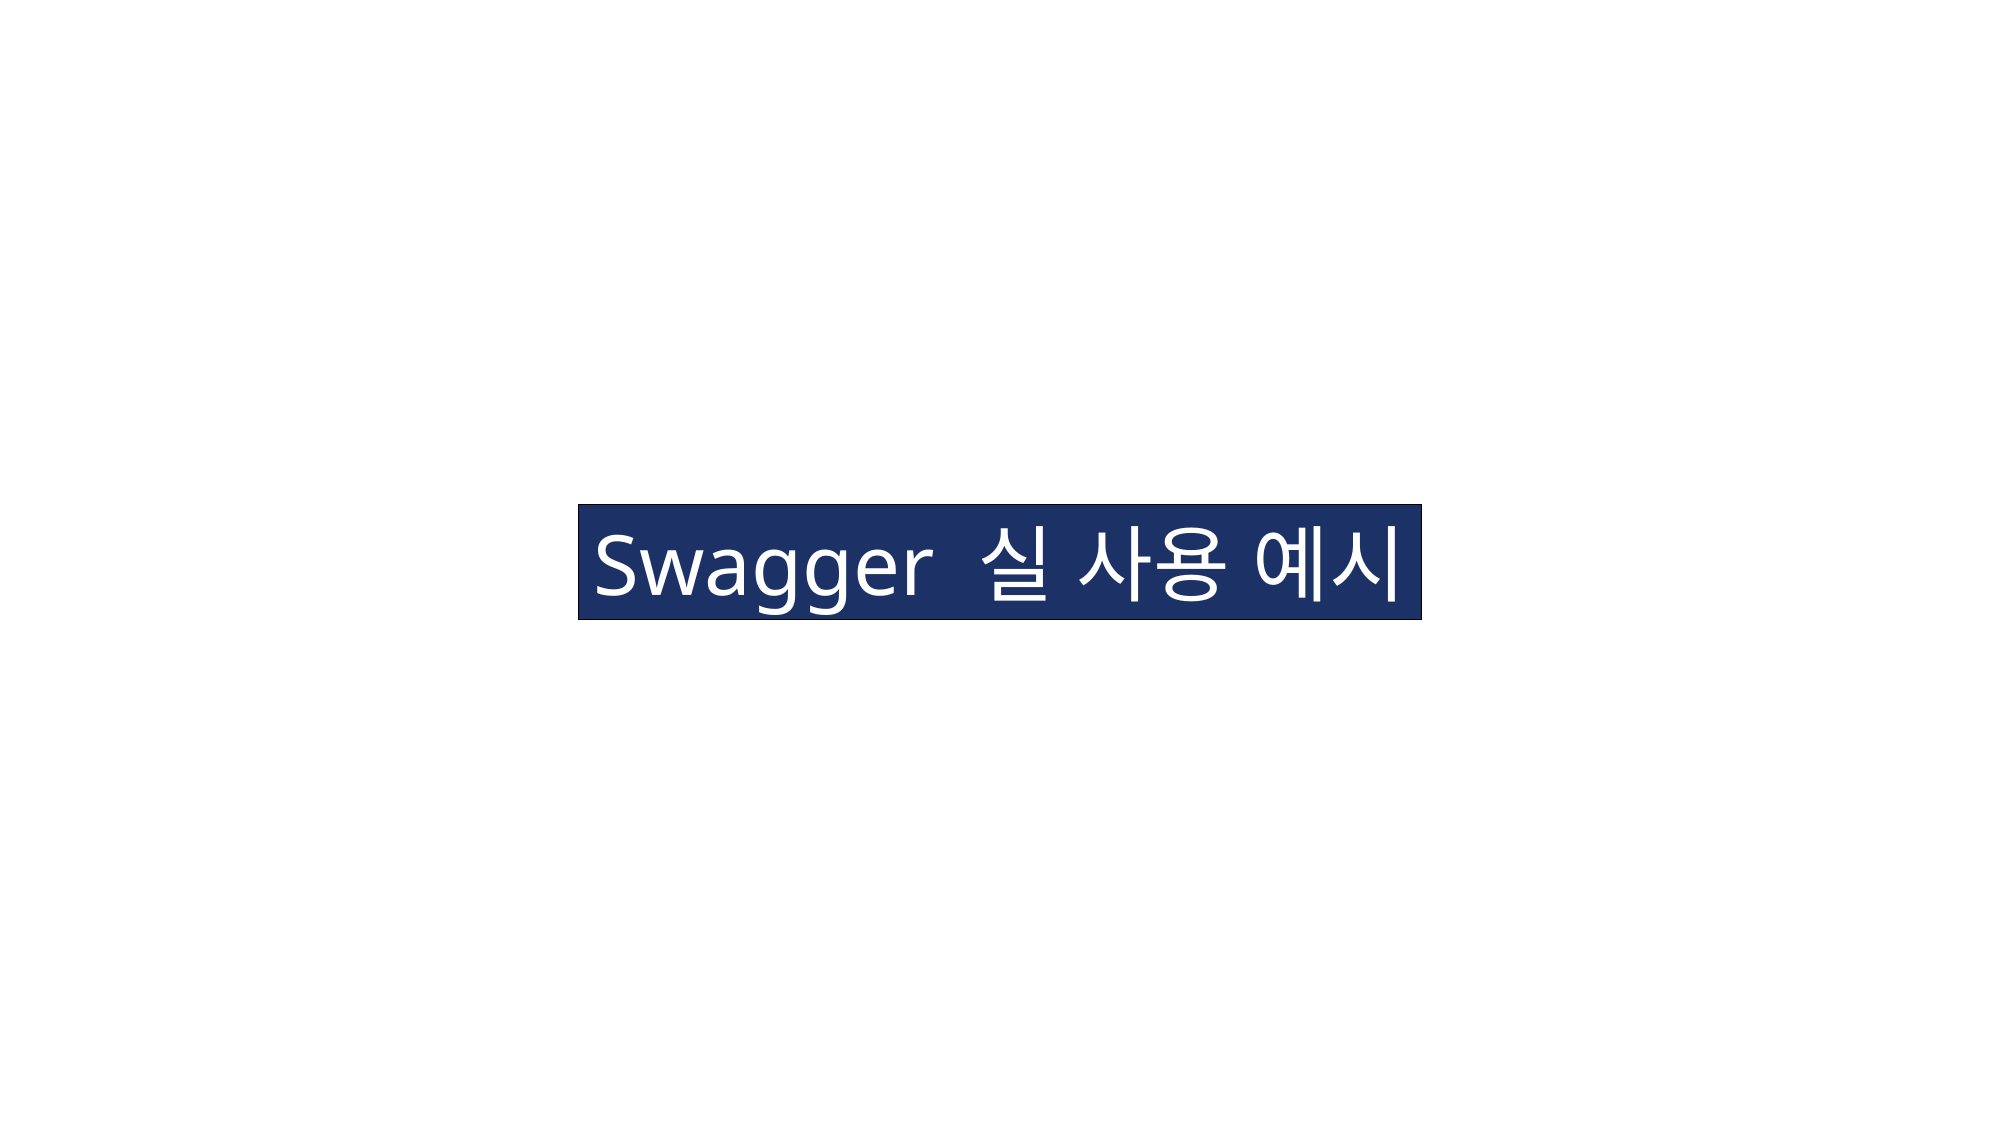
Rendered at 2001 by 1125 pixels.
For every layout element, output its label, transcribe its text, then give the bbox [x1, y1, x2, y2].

text_box Swagger 실 사용 예시 [578, 504, 1422, 620]
